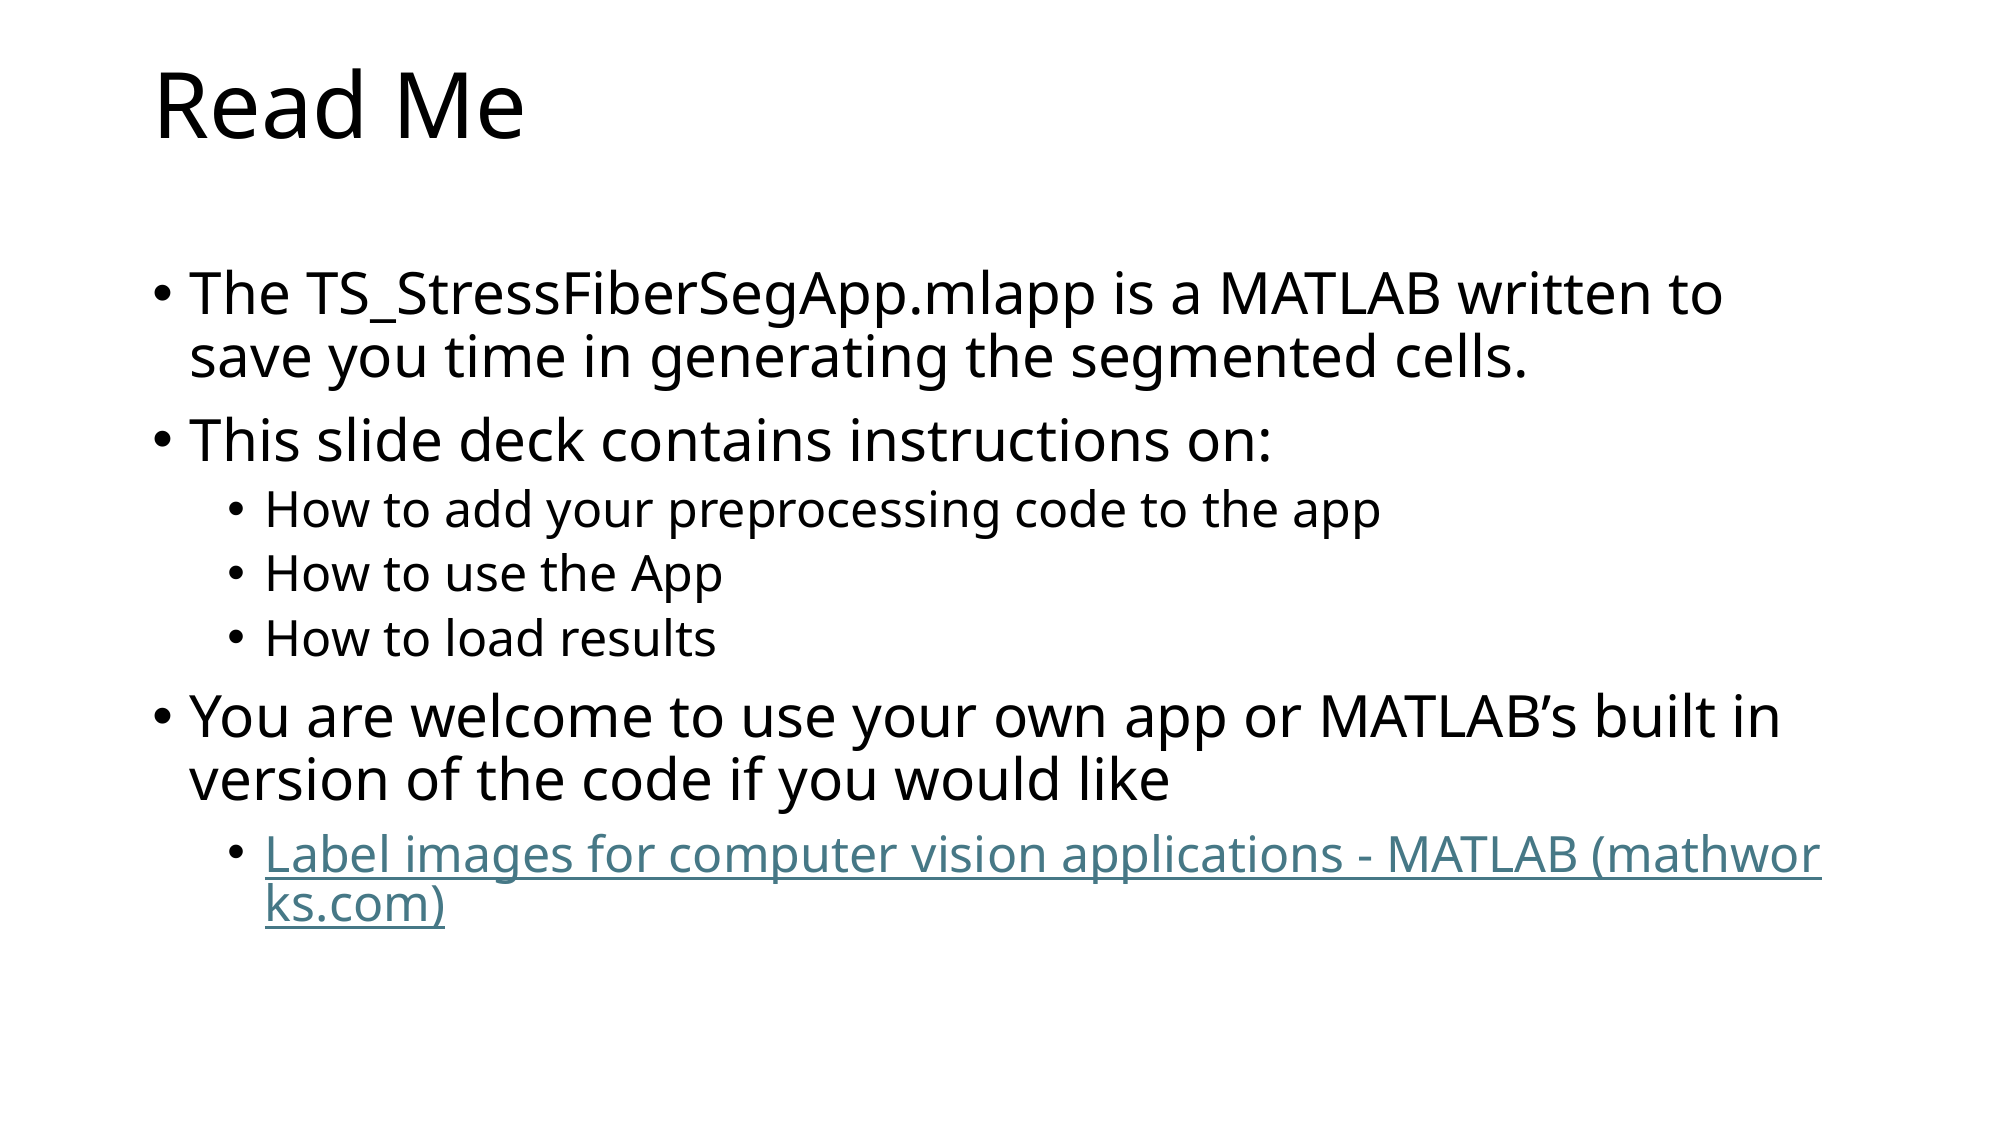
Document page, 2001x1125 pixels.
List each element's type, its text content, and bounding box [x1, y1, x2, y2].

title Read Me [137, 0, 1863, 218]
list The TS_StressFiberSegApp.mlapp is a MATLAB written to save you time in generating the segmented cells. This slide deck contains instructions on: How to add your preprocessing code to the app How to use the App How to load results You are welcome to use your own app or MATLAB’s built in version of the code if you would like Label images for computer vision applications - MATLAB (mathworks.com) [137, 256, 1863, 971]
